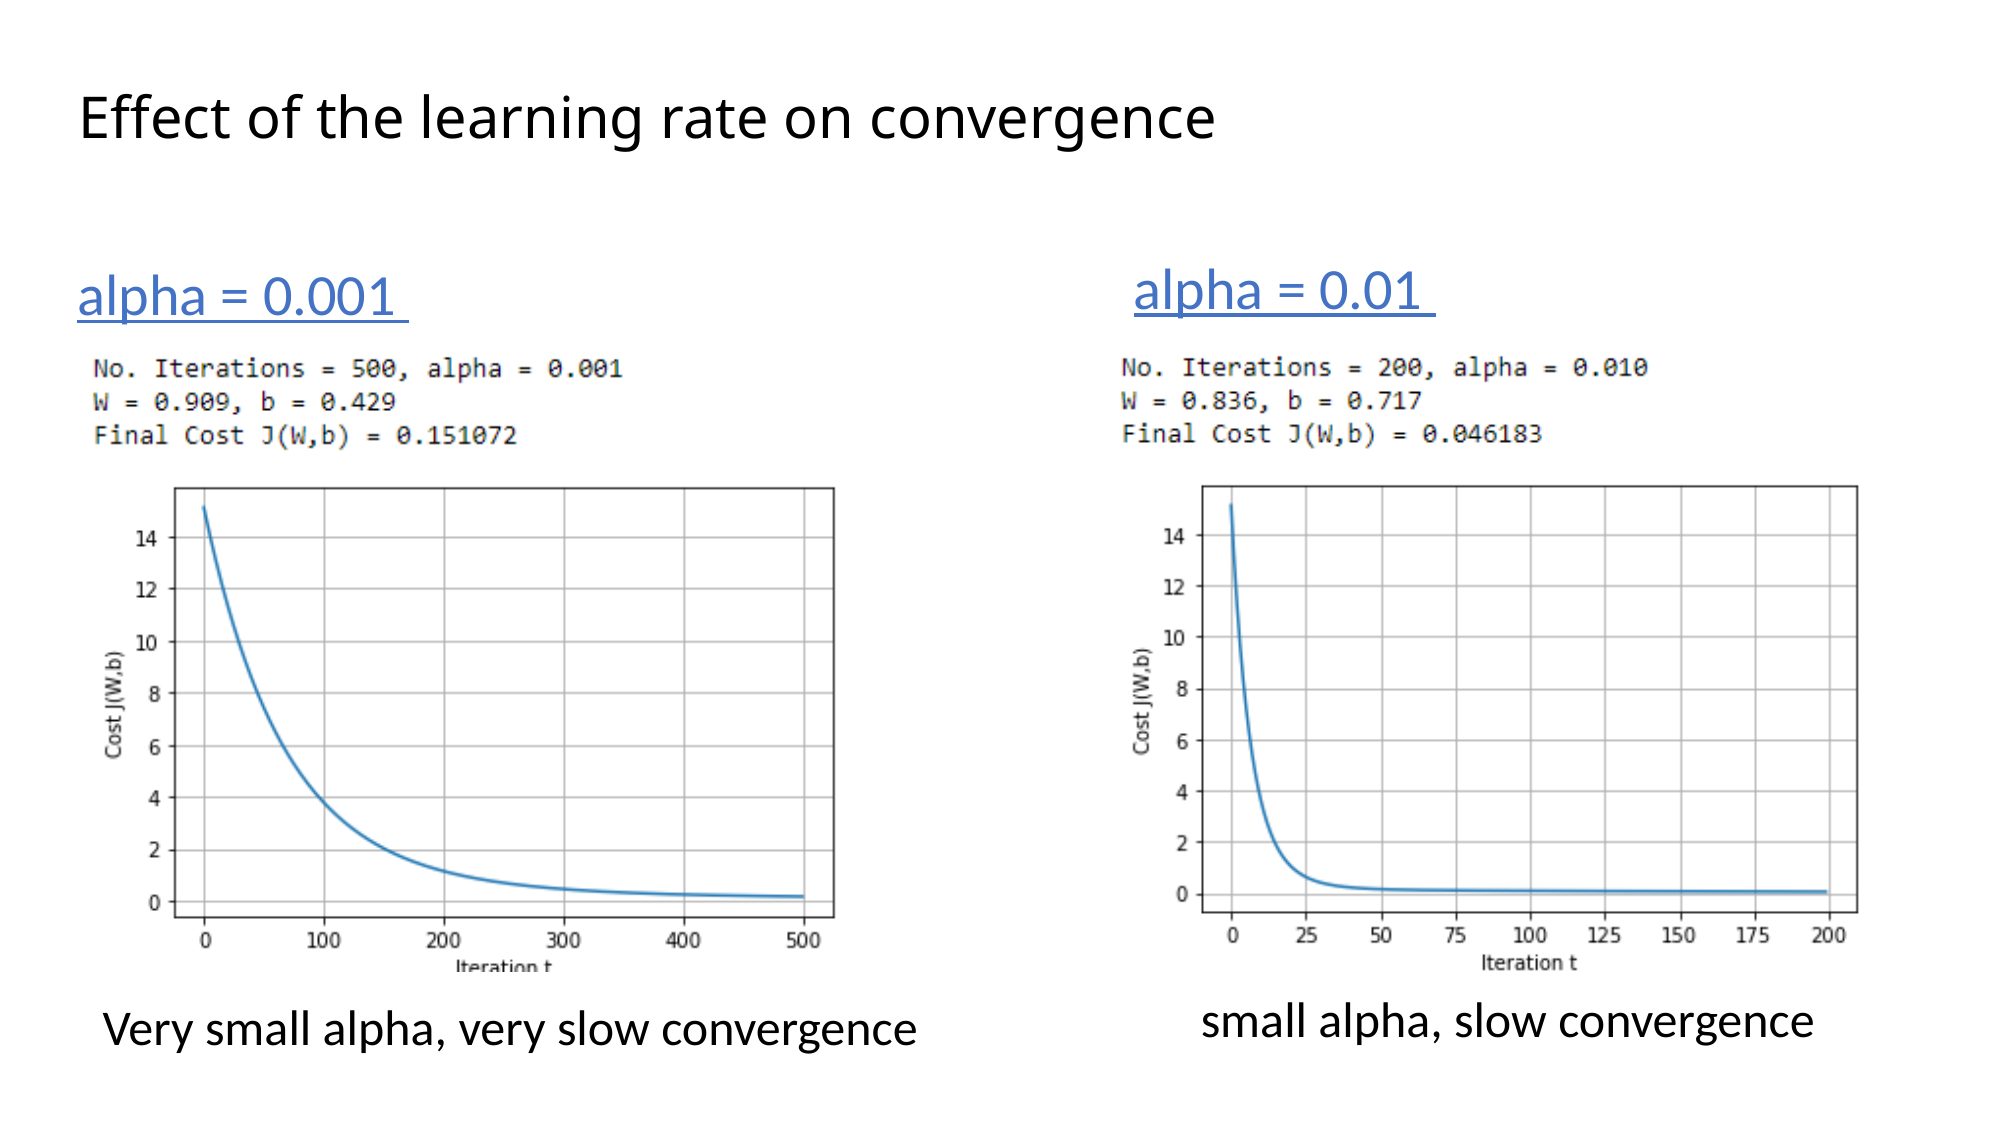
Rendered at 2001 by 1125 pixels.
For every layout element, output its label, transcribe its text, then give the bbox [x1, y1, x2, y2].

text_box alpha = 0.001 [62, 250, 425, 335]
text_box Very small alpha, very slow convergence [87, 987, 934, 1063]
text_box alpha = 0.01 [1118, 243, 1451, 329]
title Effect of the learning rate on convergence [63, 80, 1789, 159]
picture [1116, 349, 1886, 994]
text_box small alpha, slow convergence [1186, 994, 1831, 1056]
picture [84, 348, 853, 973]
